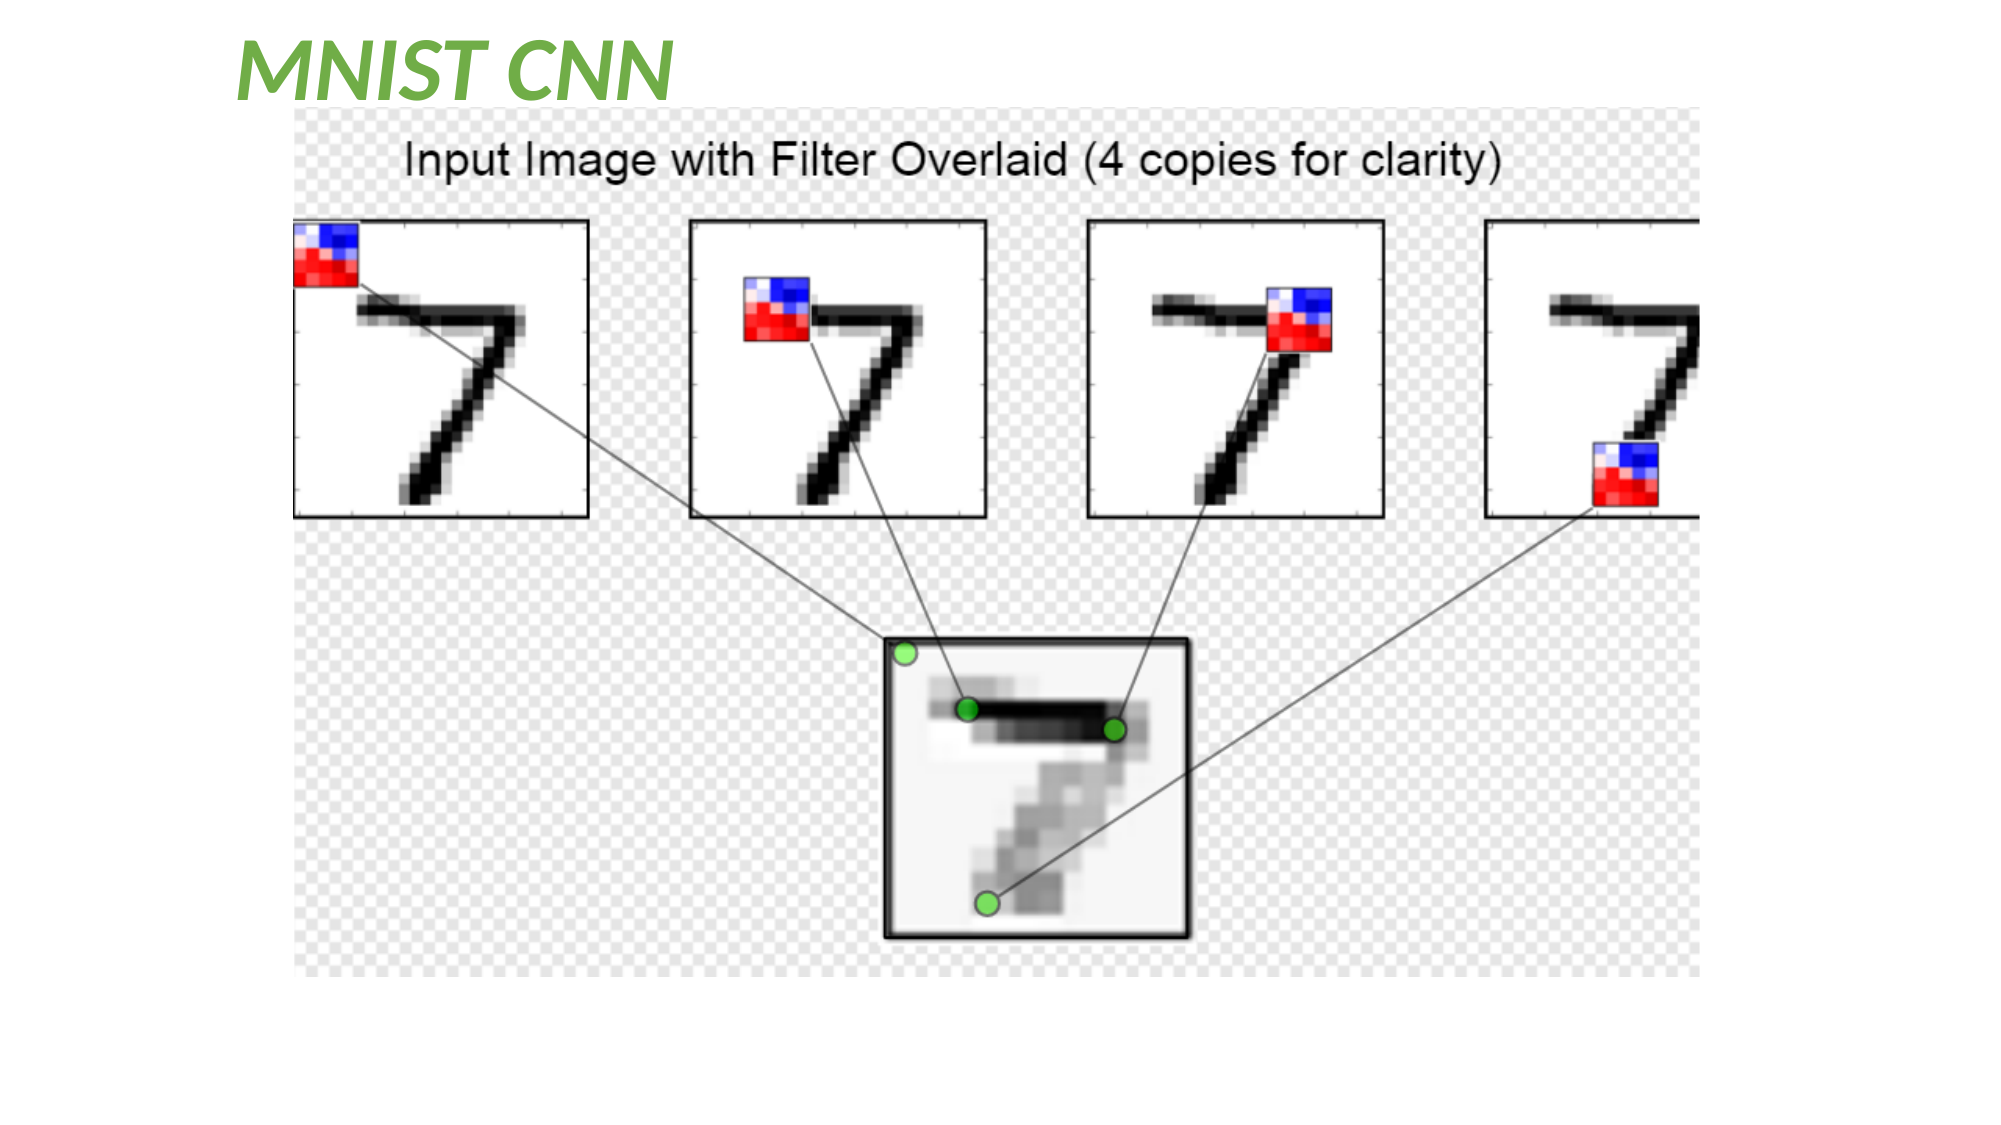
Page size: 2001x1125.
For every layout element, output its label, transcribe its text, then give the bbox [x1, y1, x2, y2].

picture [293, 107, 1704, 977]
text_box MNIST CNN [219, 1, 691, 127]
